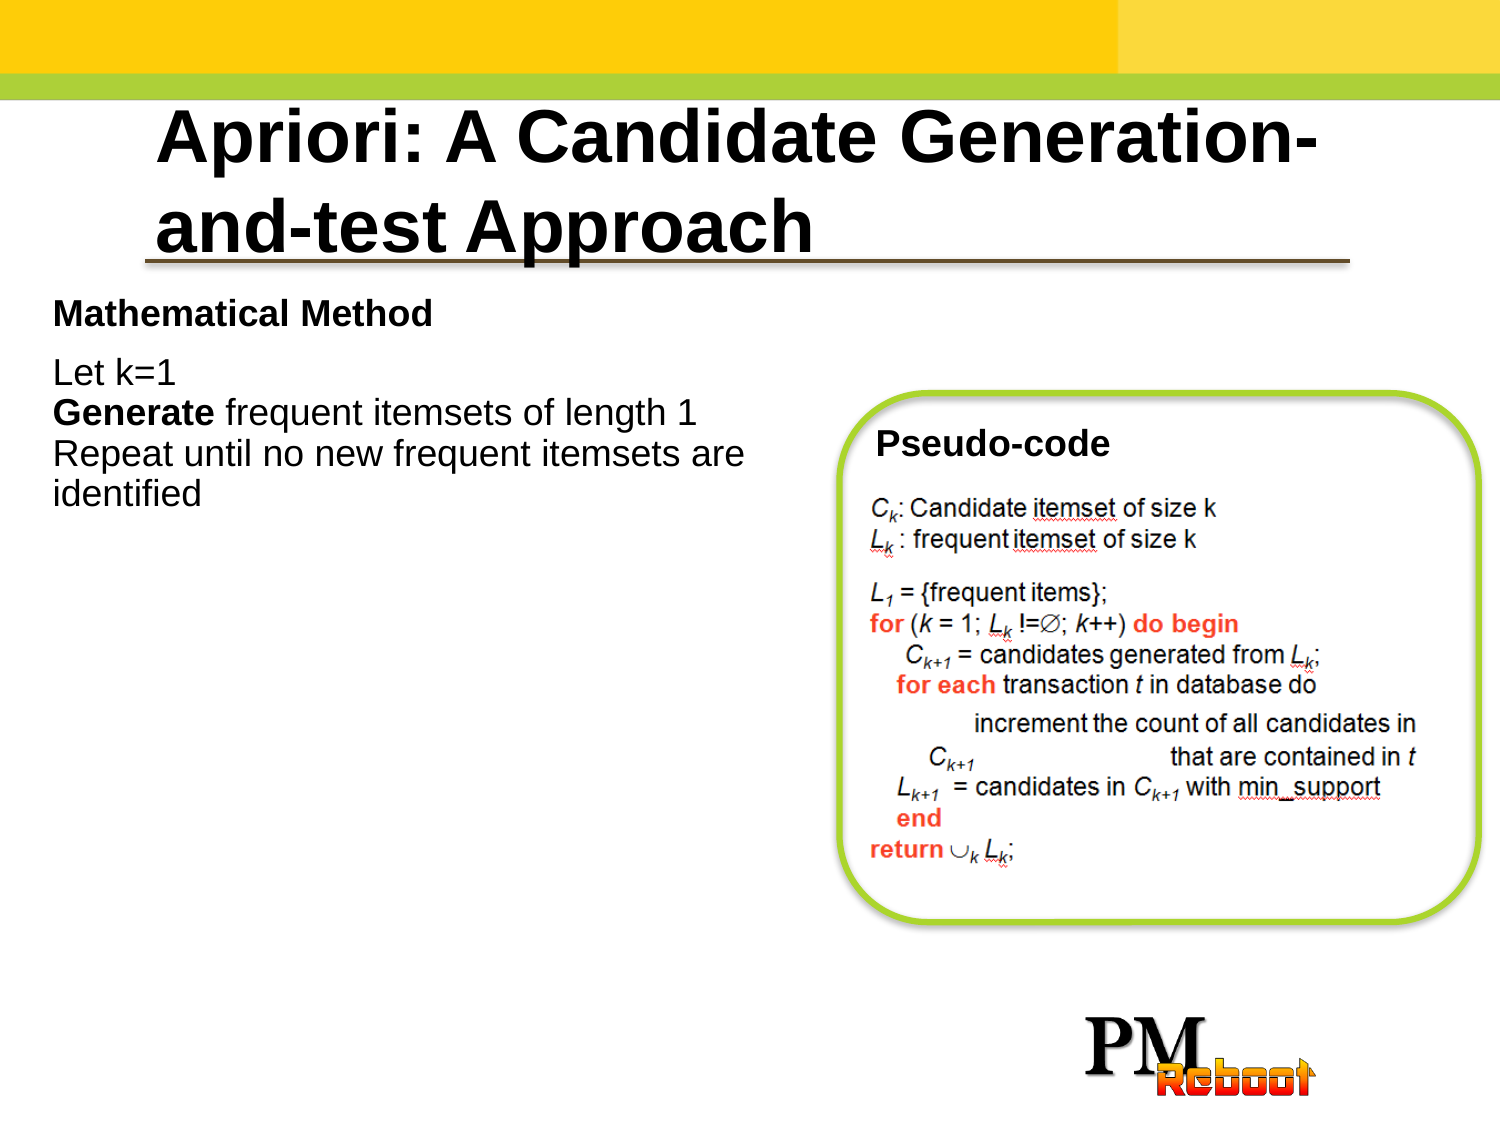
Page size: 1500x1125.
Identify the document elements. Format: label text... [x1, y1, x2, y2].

title Apriori: A Candidate Generation-and-test Approach [140, 107, 1354, 249]
list Mathematical Method Let k=1 Generate frequent itemsets of length 1 Repeat until no new frequent itemsets are identified Generate length (k+1) candidate itemsets from length k frequent itemsets Test and count the support of each candidate by scanning the DB Prune candidate itemsets containing subsets of length k that are infrequent Eliminate candidates that are infrequent, leaving only those that are frequent [37, 287, 840, 1046]
text_box [838, 392, 1480, 923]
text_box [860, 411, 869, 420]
picture [0, 0, 1500, 1125]
